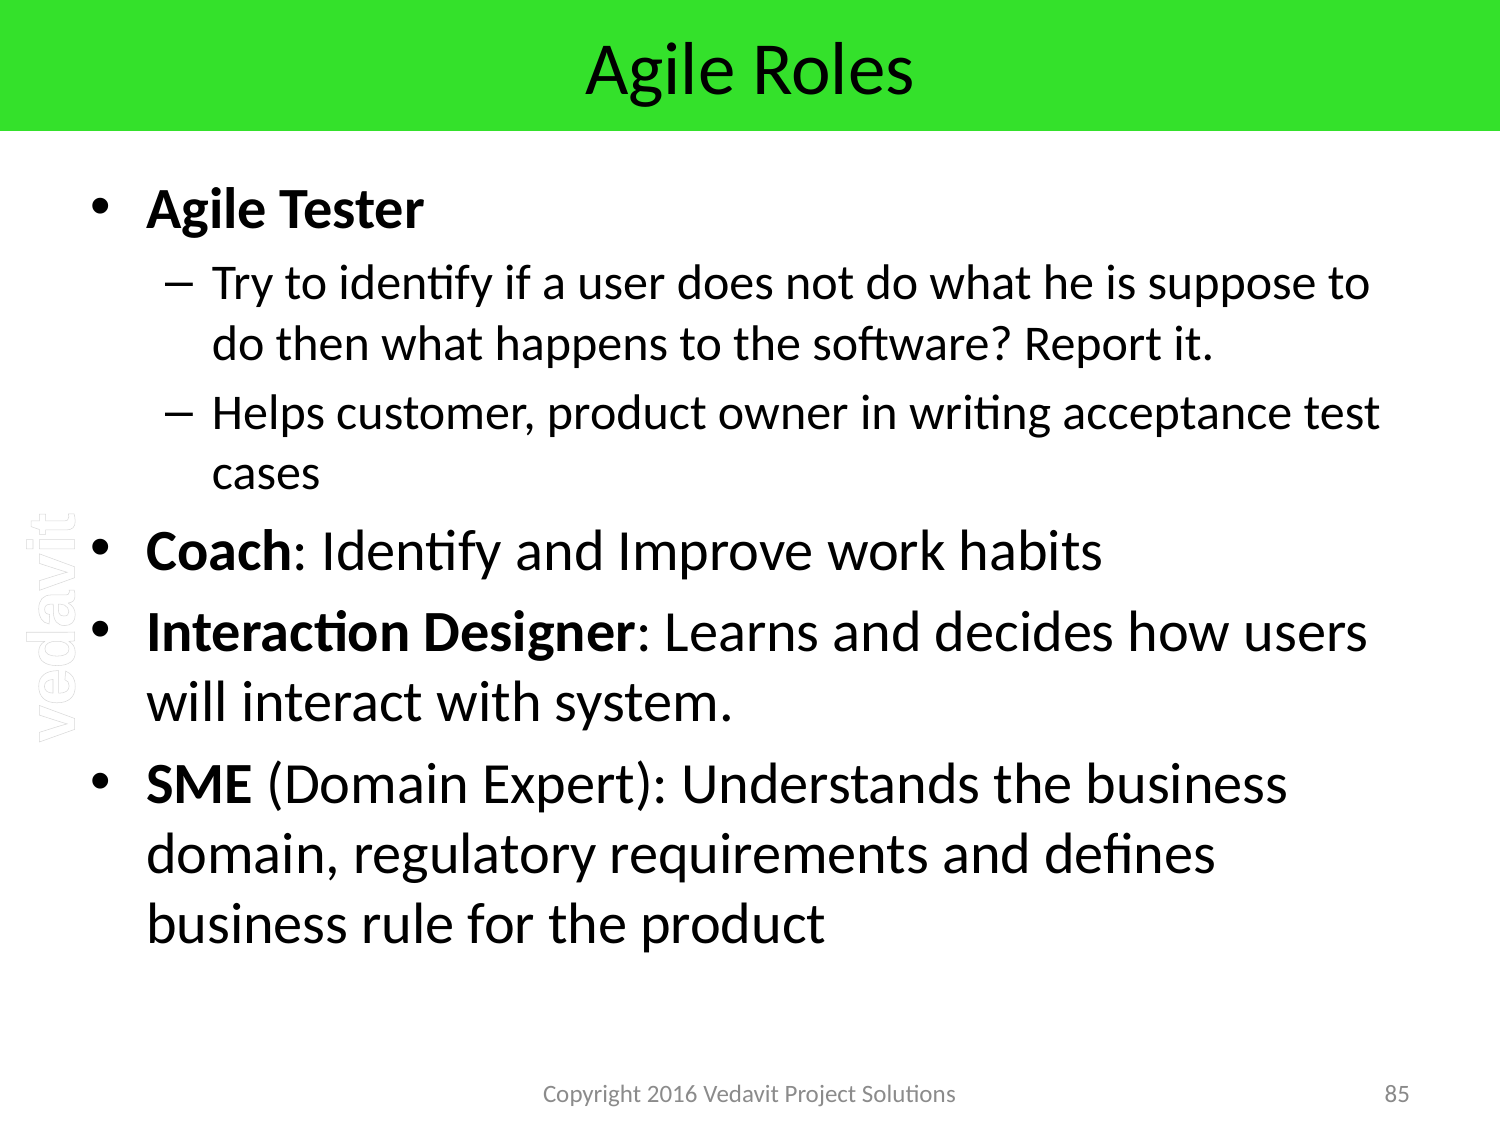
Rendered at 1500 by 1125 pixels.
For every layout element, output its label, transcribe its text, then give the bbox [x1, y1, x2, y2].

footer Copyright 2016 Vedavit Project Solutions [512, 1062, 988, 1123]
title Agile Roles [0, 0, 1500, 131]
slide_number 85 [1074, 1062, 1425, 1123]
list Agile Tester Try to identify if a user does not do what he is suppose to do then what happens to the software? Report it. Helps customer, product owner in writing acceptance test cases Coach: Identify and Improve work habits Interaction Designer: Learns and decides how users will interact with system. SME (Domain Expert): Understands the business domain, regulatory requirements and defines business rule for the product [75, 162, 1425, 1000]
